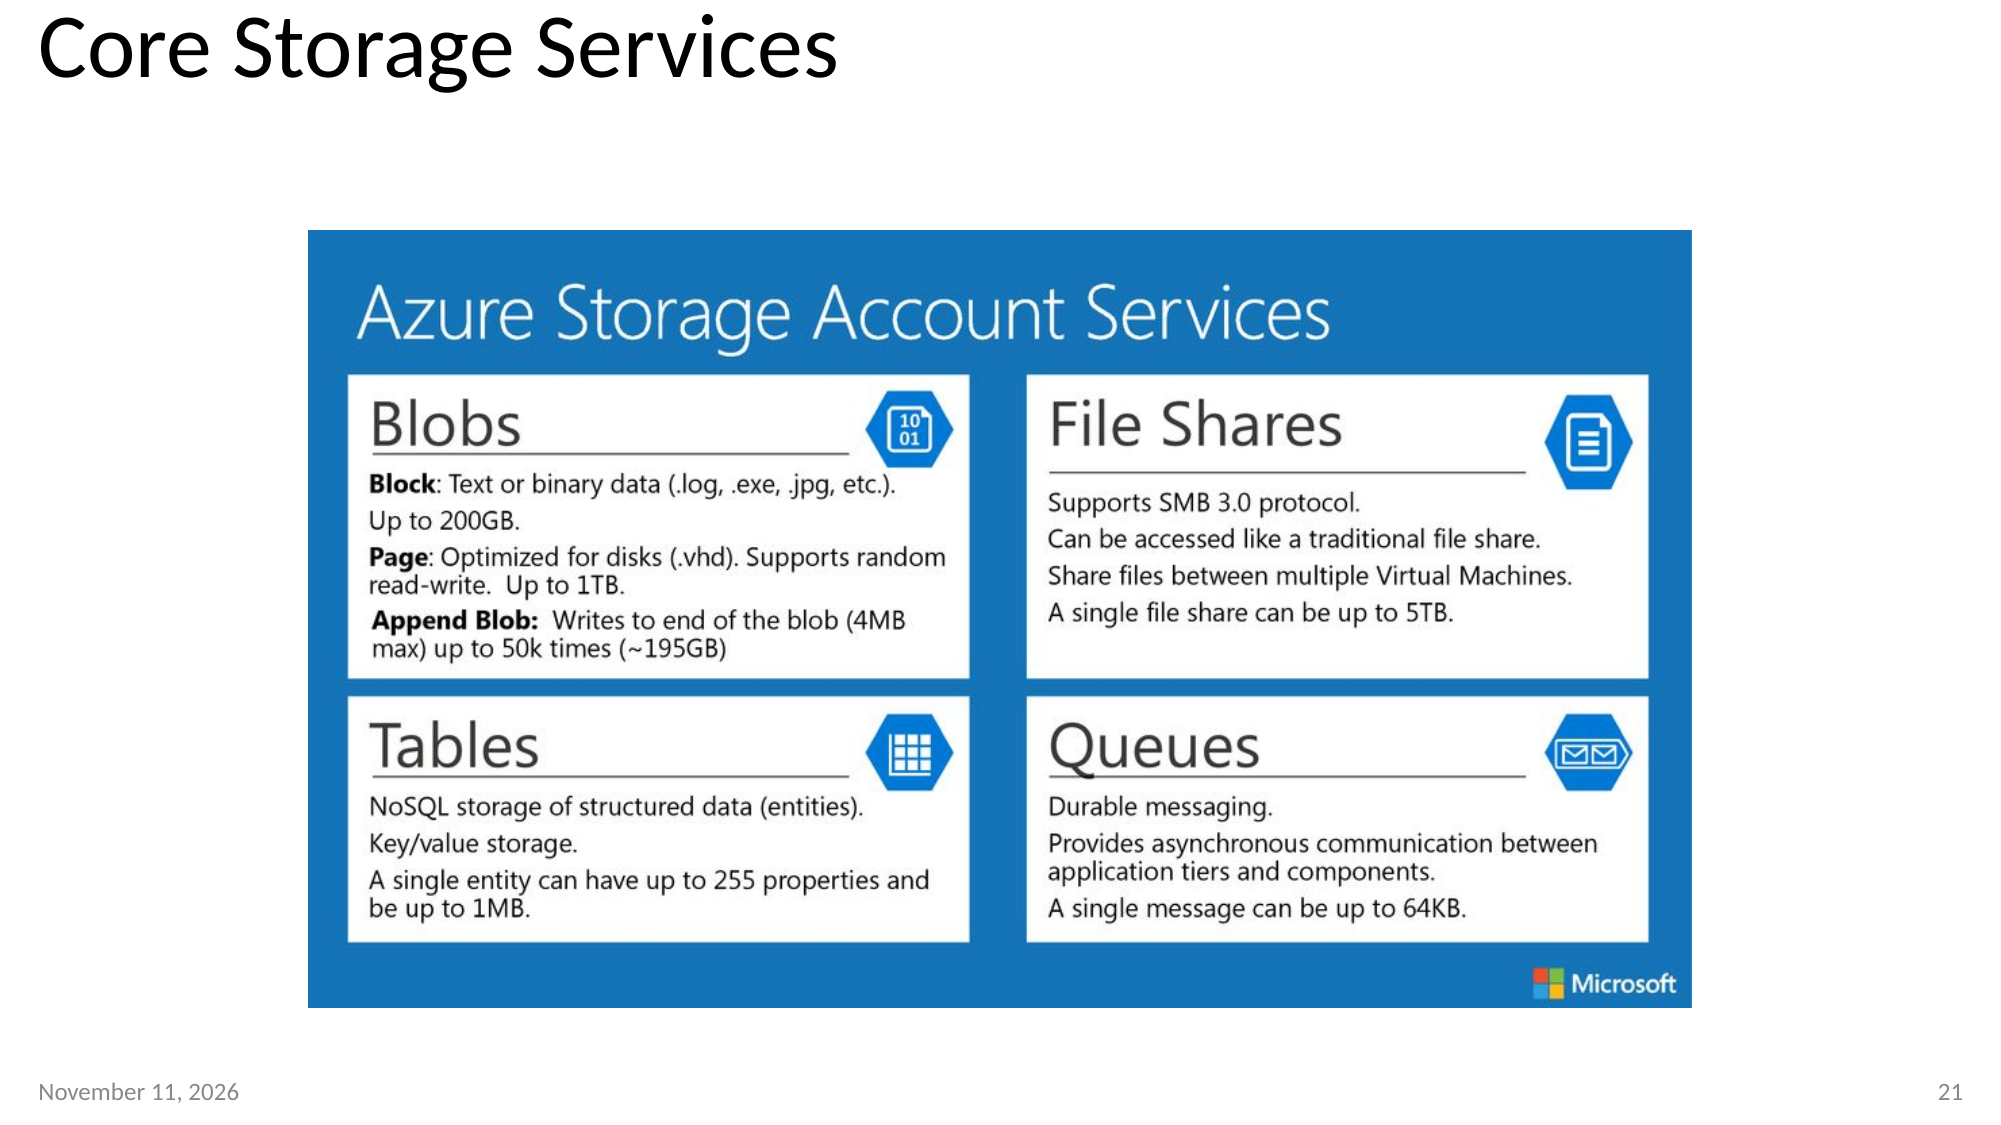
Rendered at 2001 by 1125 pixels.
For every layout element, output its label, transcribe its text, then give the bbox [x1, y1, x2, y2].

picture [308, 229, 1692, 1009]
title Core Storage Services [23, 0, 1979, 96]
slide_number 21 [1859, 1060, 1979, 1121]
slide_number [23, 1060, 474, 1121]
